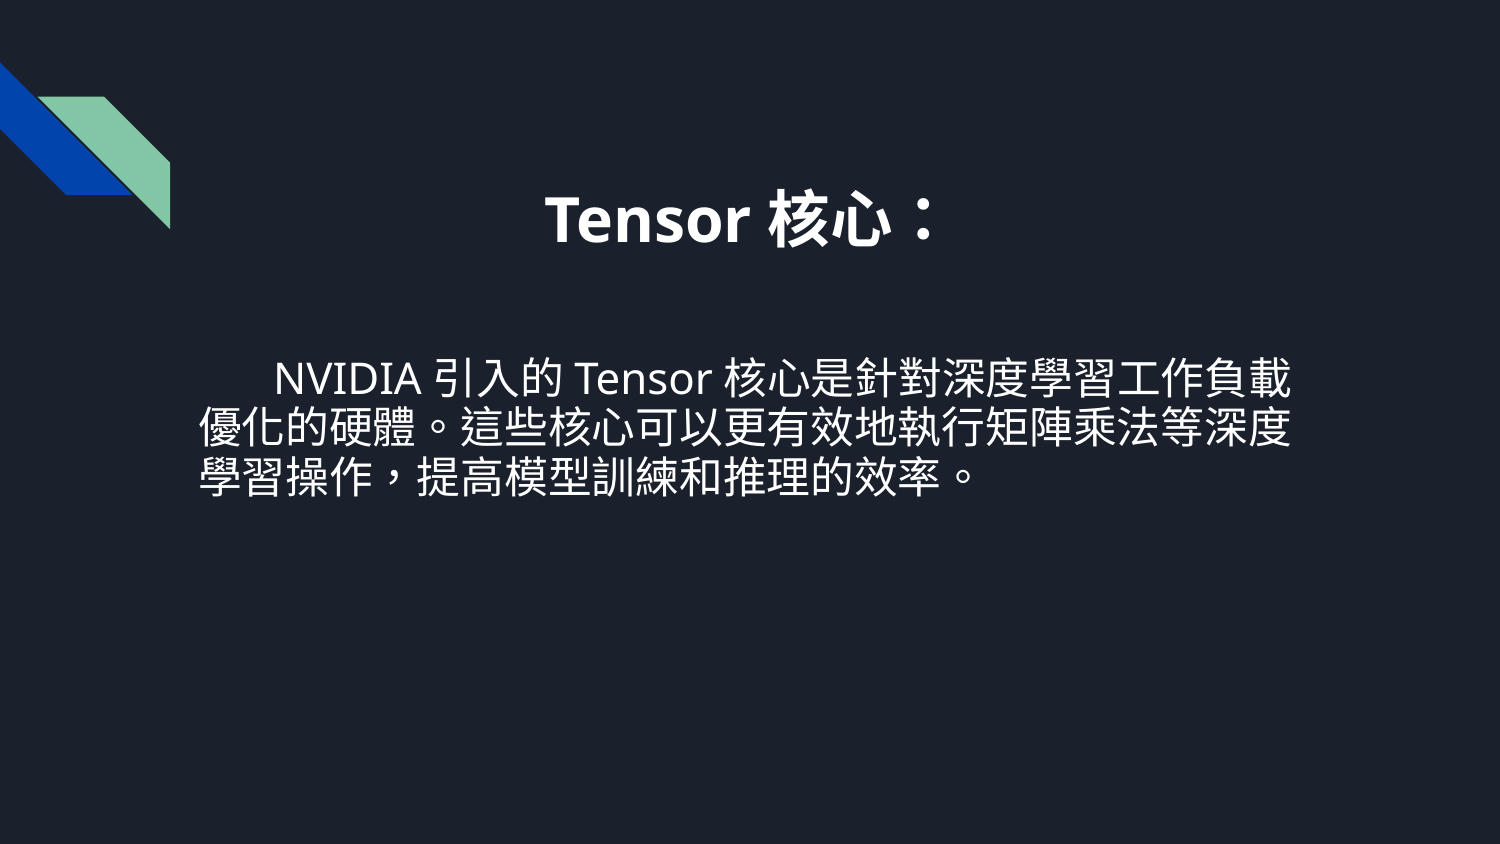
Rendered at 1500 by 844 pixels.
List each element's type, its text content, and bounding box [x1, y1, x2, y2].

list NVIDIA引入的Tensor核心是針對深度學習工作負載優化的硬體。這些核心可以更有效地執行矩陣乘法等深度學習操作，提高模型訓練和推理的效率。 [183, 261, 1338, 740]
title Tensor核心： [172, 153, 1328, 281]
